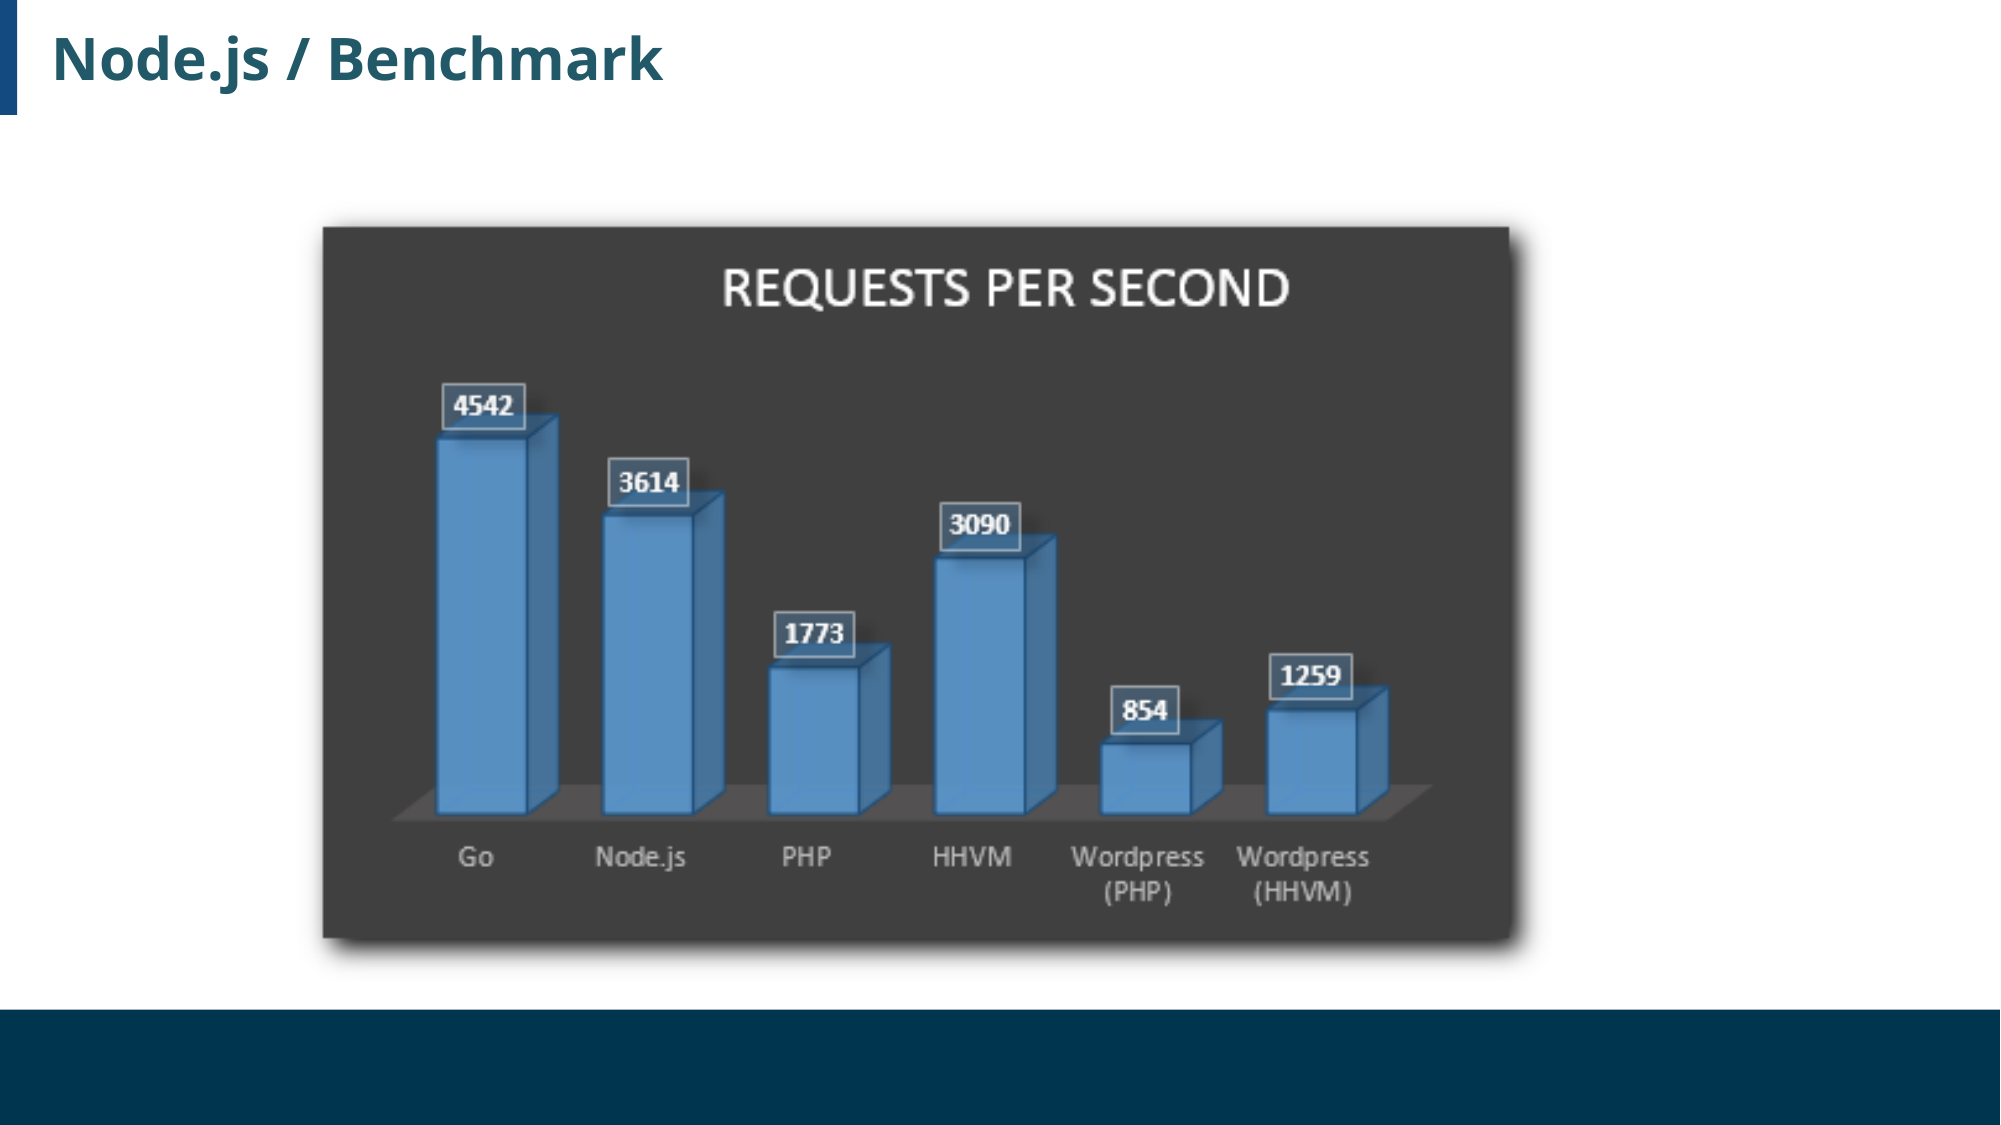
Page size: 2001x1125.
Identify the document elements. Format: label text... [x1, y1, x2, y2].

title Node.js / Benchmark [39, 0, 1977, 114]
picture [284, 188, 1552, 981]
